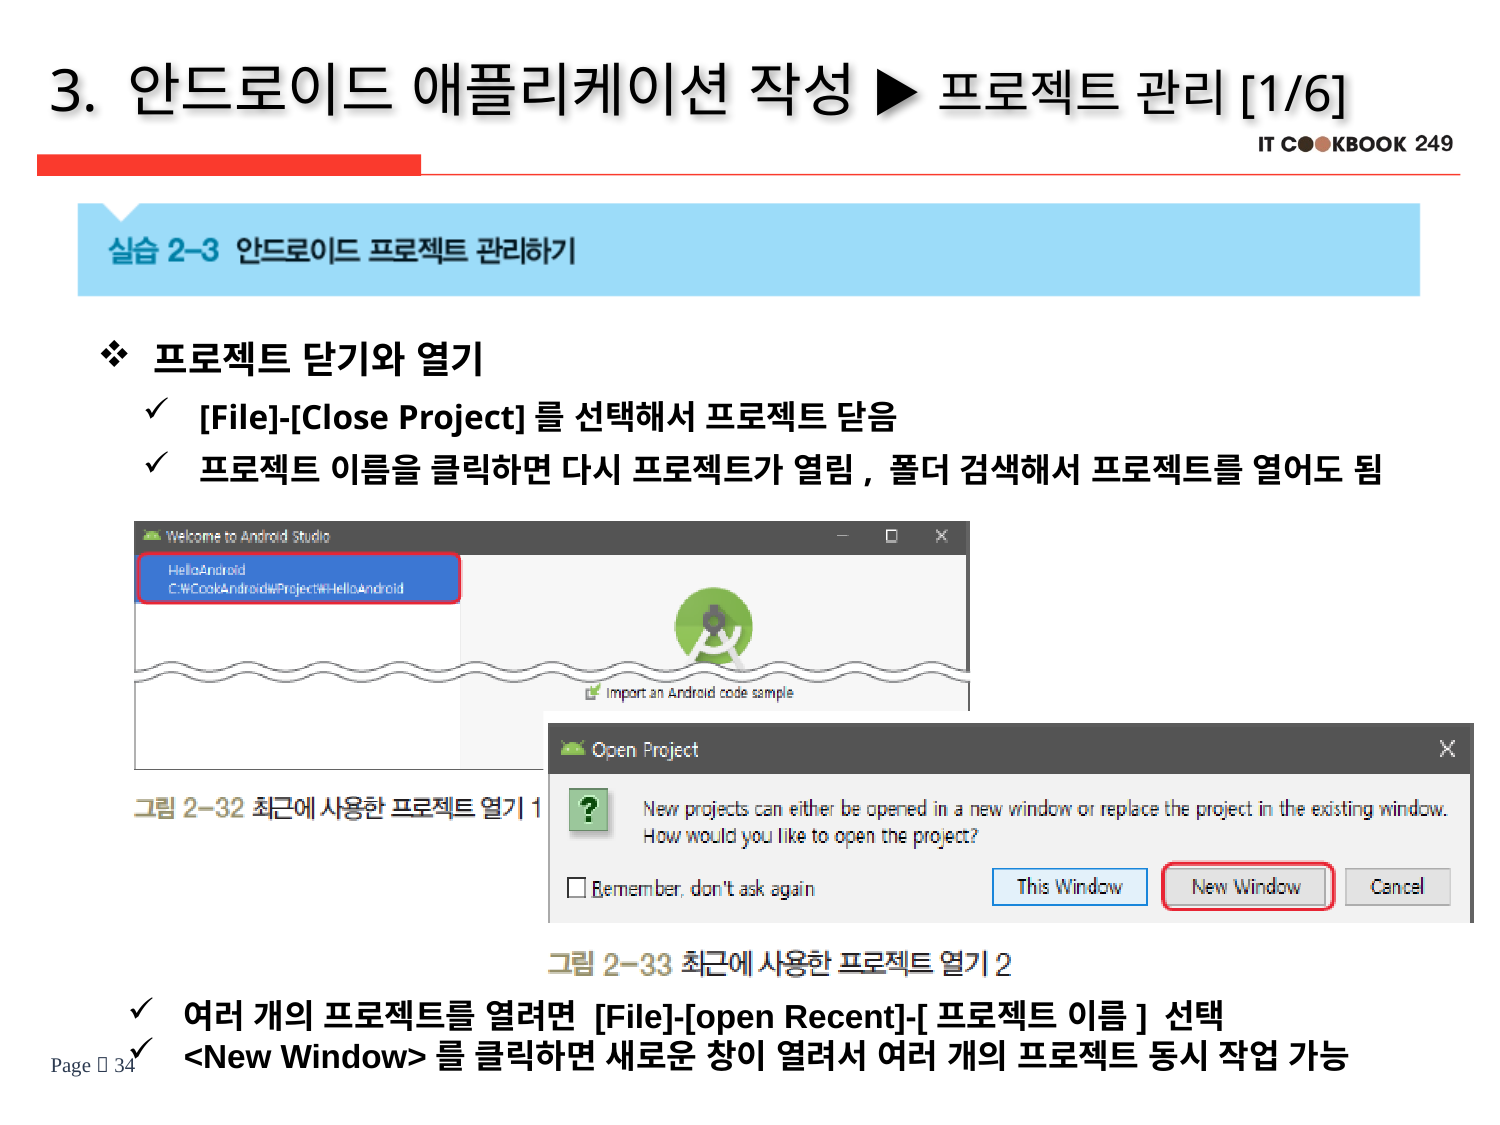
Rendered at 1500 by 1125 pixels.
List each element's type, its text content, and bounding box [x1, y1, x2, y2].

picture [1218, 120, 1464, 164]
list 프로젝트 닫기와 열기 [File]-[Close Project]를 선택해서 프로젝트 닫음 프로젝트 이름을 클릭하면 다시 프로젝트가 열림, 폴더 검색해서 프로젝트를 열어도 됨 [54, 335, 1500, 1051]
text_box 여러 개의 프로젝트를 열려면 [File]-[open Recent]-[프로젝트 이름] 선택 <New Window>를 클릭하면 새로운 창이 열려서 여러 개의 프로젝트 동시 작업 가능 [24, 988, 1409, 1083]
picture [127, 514, 1488, 990]
picture [74, 201, 1426, 298]
title 3. 안드로이드 애플리케이션 작성 ▶ 프로젝트 관리[1/6] [48, 53, 1448, 161]
